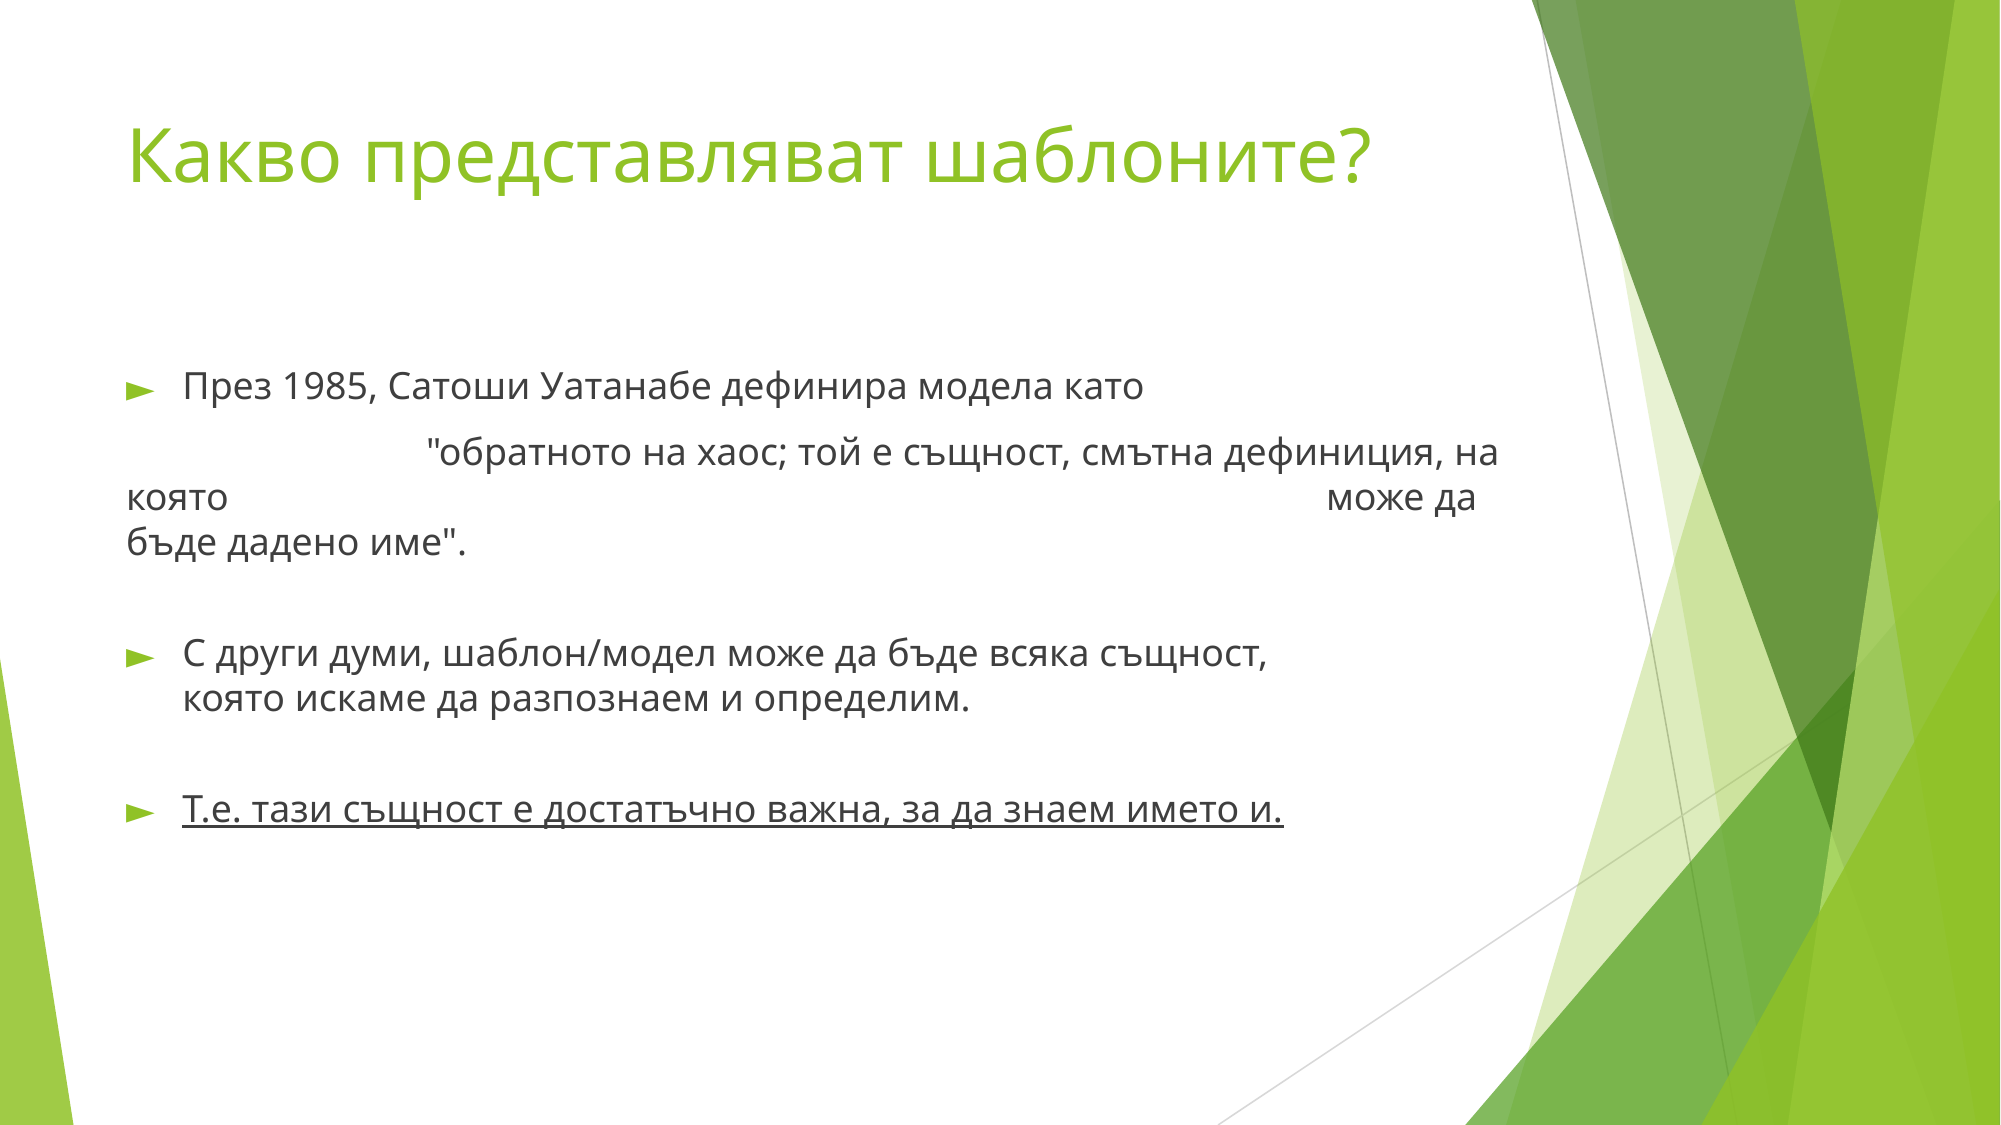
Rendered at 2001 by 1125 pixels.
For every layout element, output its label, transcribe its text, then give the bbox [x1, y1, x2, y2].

list През 1985, Сатоши Уатанабе дефинира модела като "обратното на хаос; той е същност, смътна дефиниция, на която може да бъде дадено име". С други думи, шаблон/модел може да бъде всяка същност, която искаме да разпознаем и определим. Т.е. тази същност е достатъчно важна, за да знаем името и. [111, 354, 1522, 992]
title Какво представляват шаблоните? [111, 99, 1522, 317]
